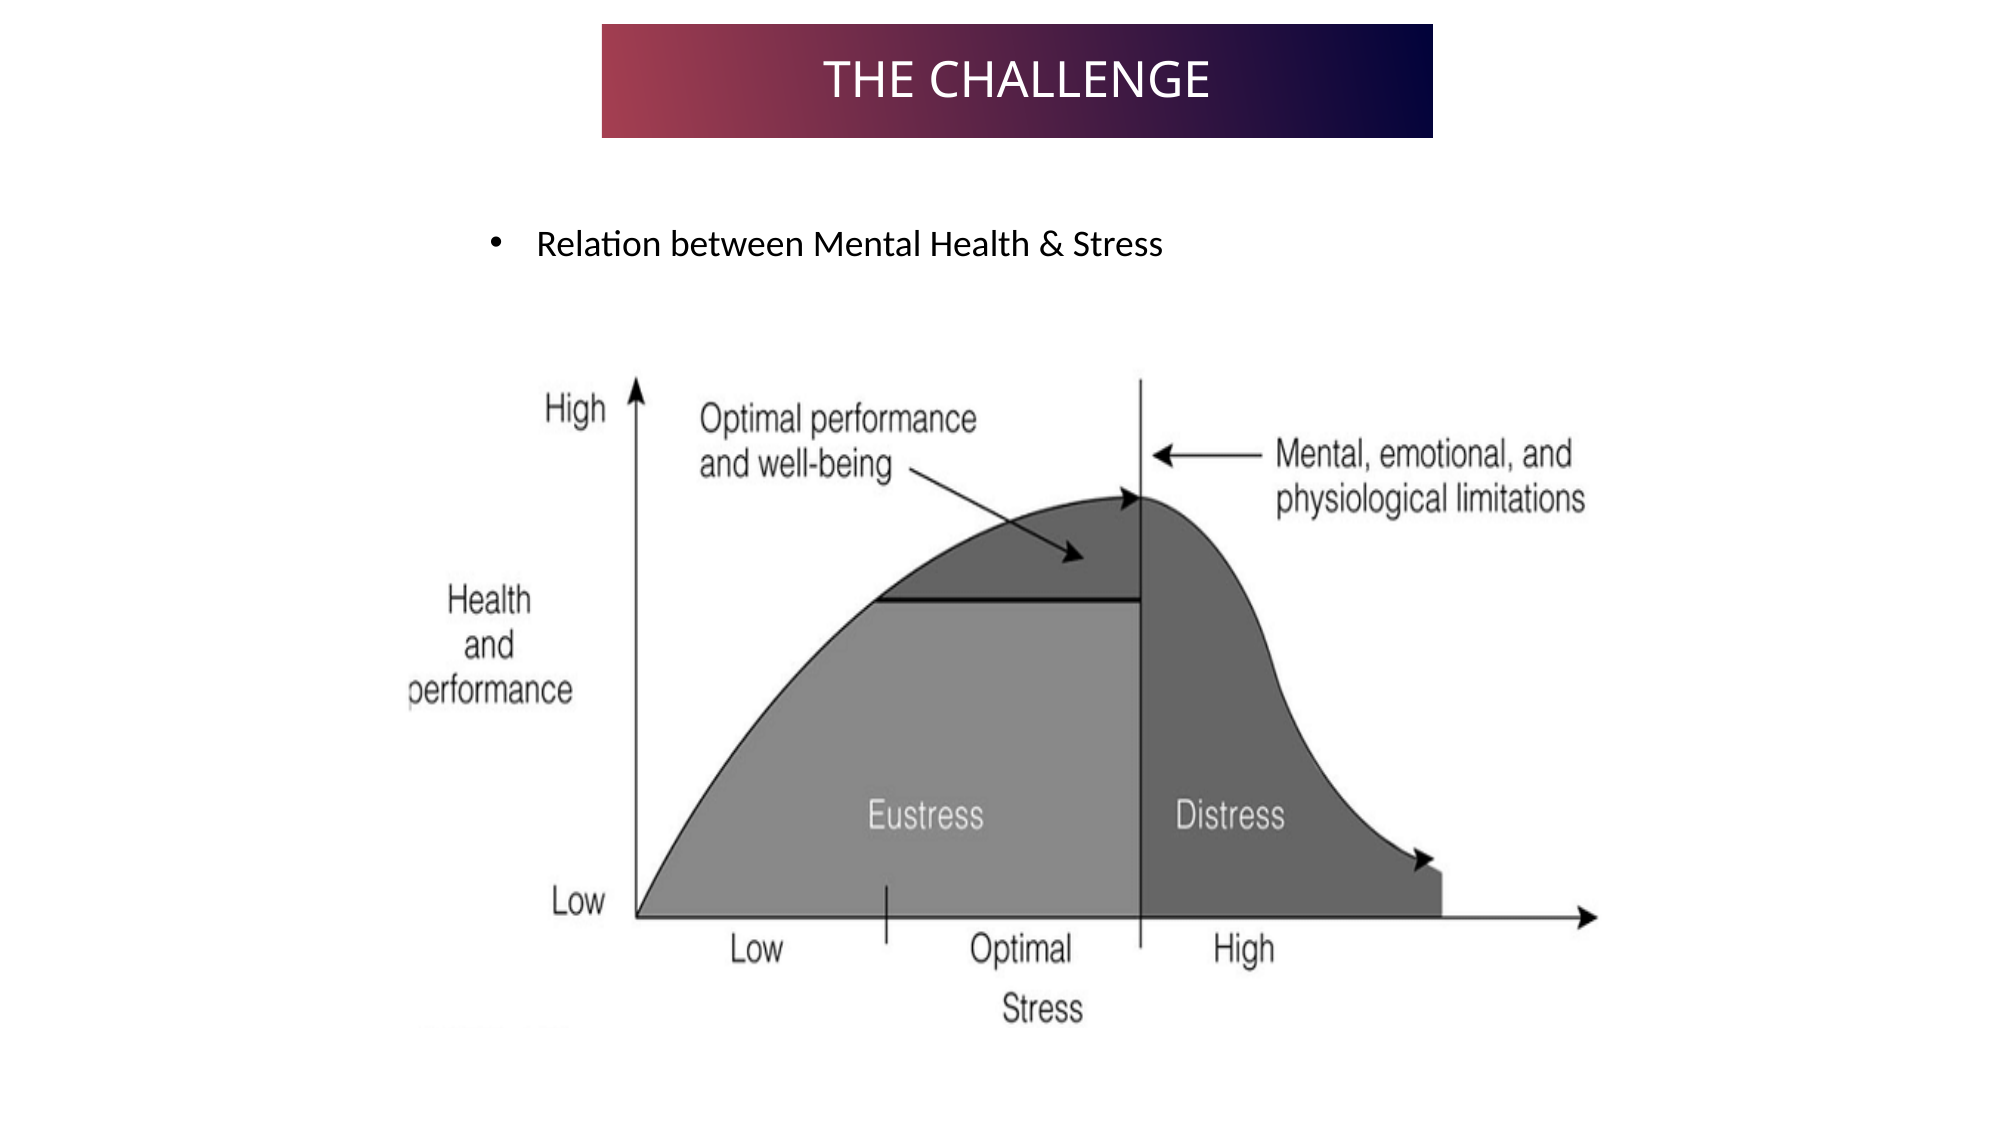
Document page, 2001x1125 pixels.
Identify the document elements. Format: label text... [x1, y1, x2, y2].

picture [371, 305, 1629, 1029]
subtitle The Challenge [601, 24, 1433, 138]
text_box Relation between Mental Health & Stress [474, 211, 1306, 272]
